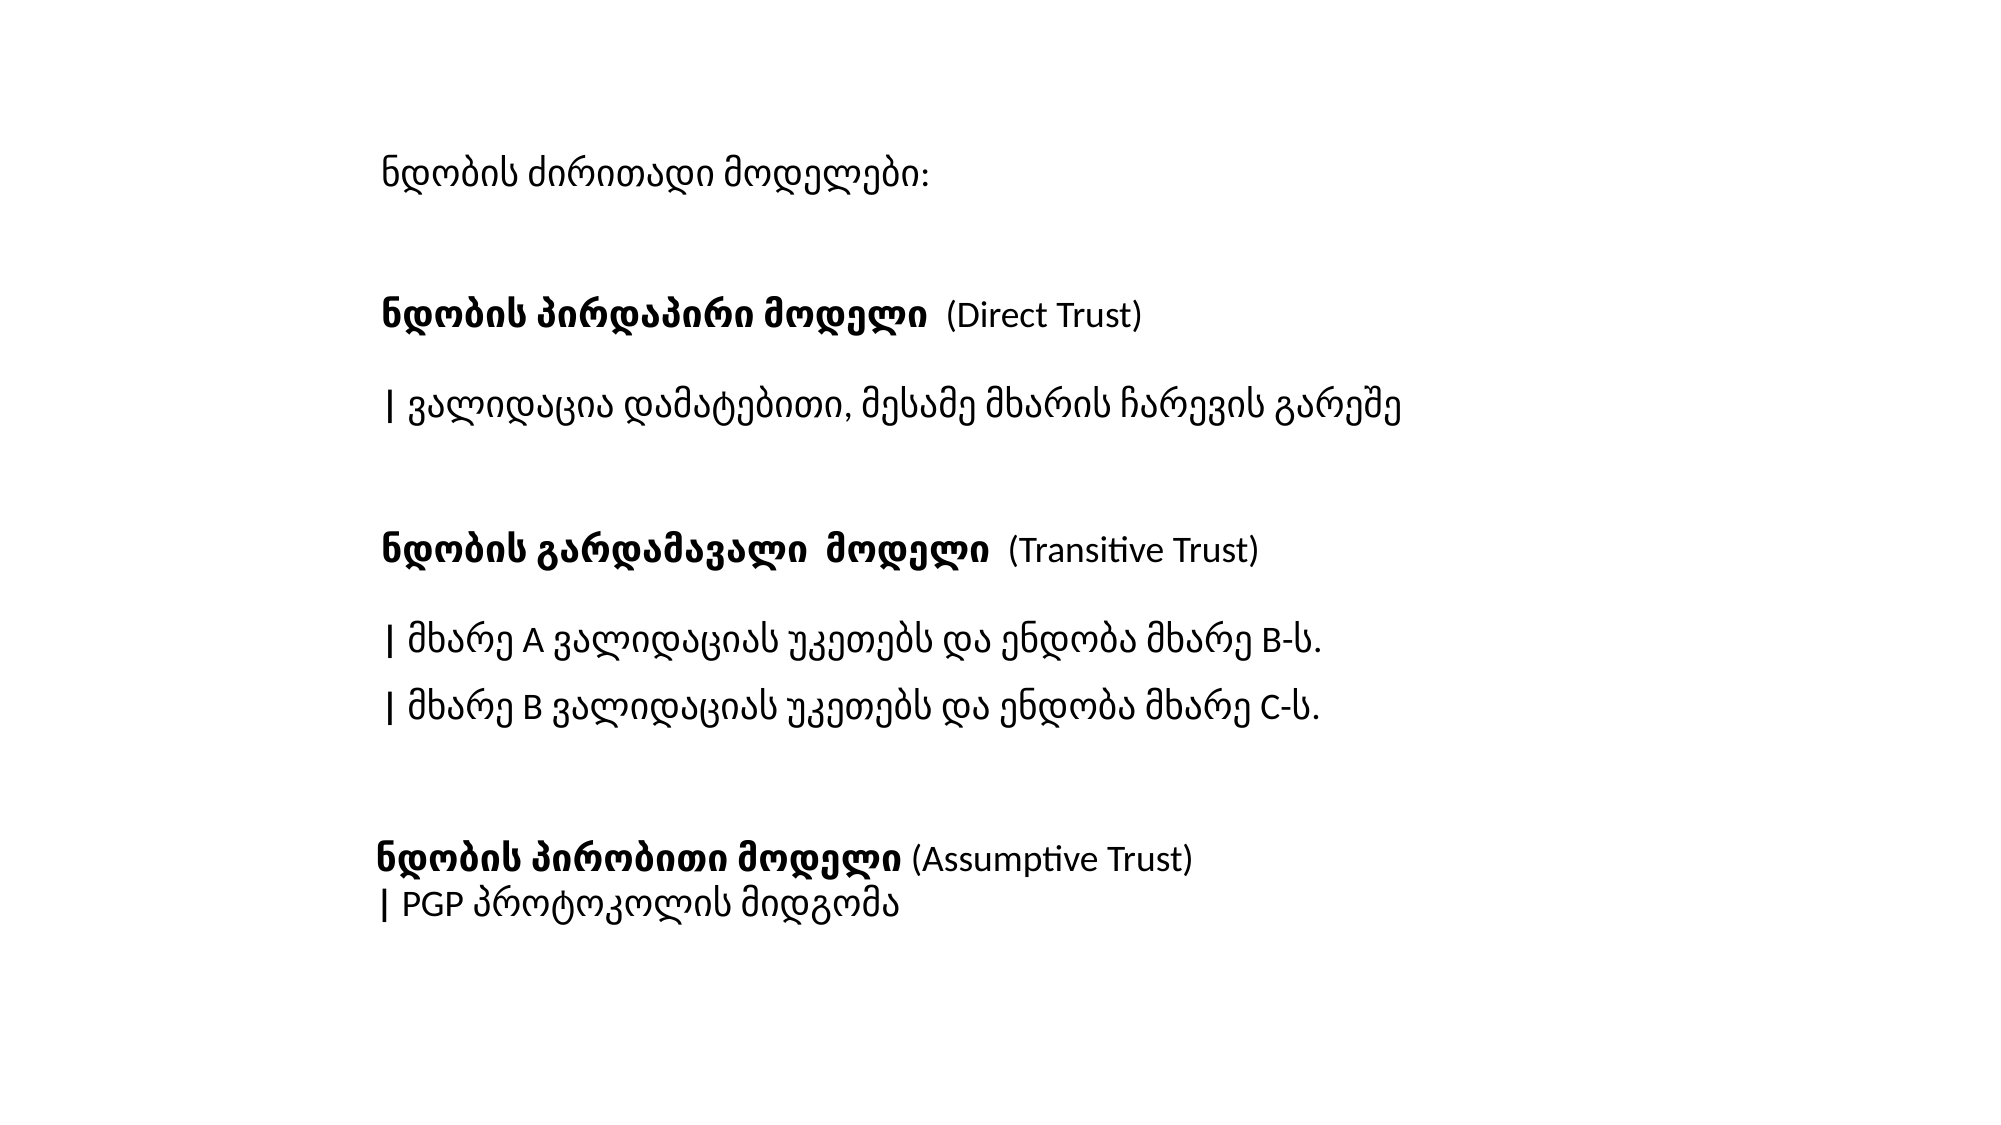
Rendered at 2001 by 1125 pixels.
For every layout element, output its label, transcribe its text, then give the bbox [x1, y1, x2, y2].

text_box ნდობის პირობითი მოდელი (Assumptive Trust) | PGP პროტოკოლის მიდგომა [360, 781, 1210, 932]
text_box ნდობის პირდაპირი მოდელი (Direct Trust) | ვალიდაცია დამატებითი, მესამე მხარის ჩარევის გარეშე [366, 282, 1631, 433]
text_box ნდობის ძირითადი მოდელები: [366, 141, 1846, 202]
text_box ნდობის გარდამავალი მოდელი (Transitive Trust) | მხარე A ვალიდაციას უკეთებს და ენდობა მხარე B-ს. | მხარე B ვალიდაციას უკეთებს და ენდობა მხარე C-ს. [366, 472, 1446, 735]
